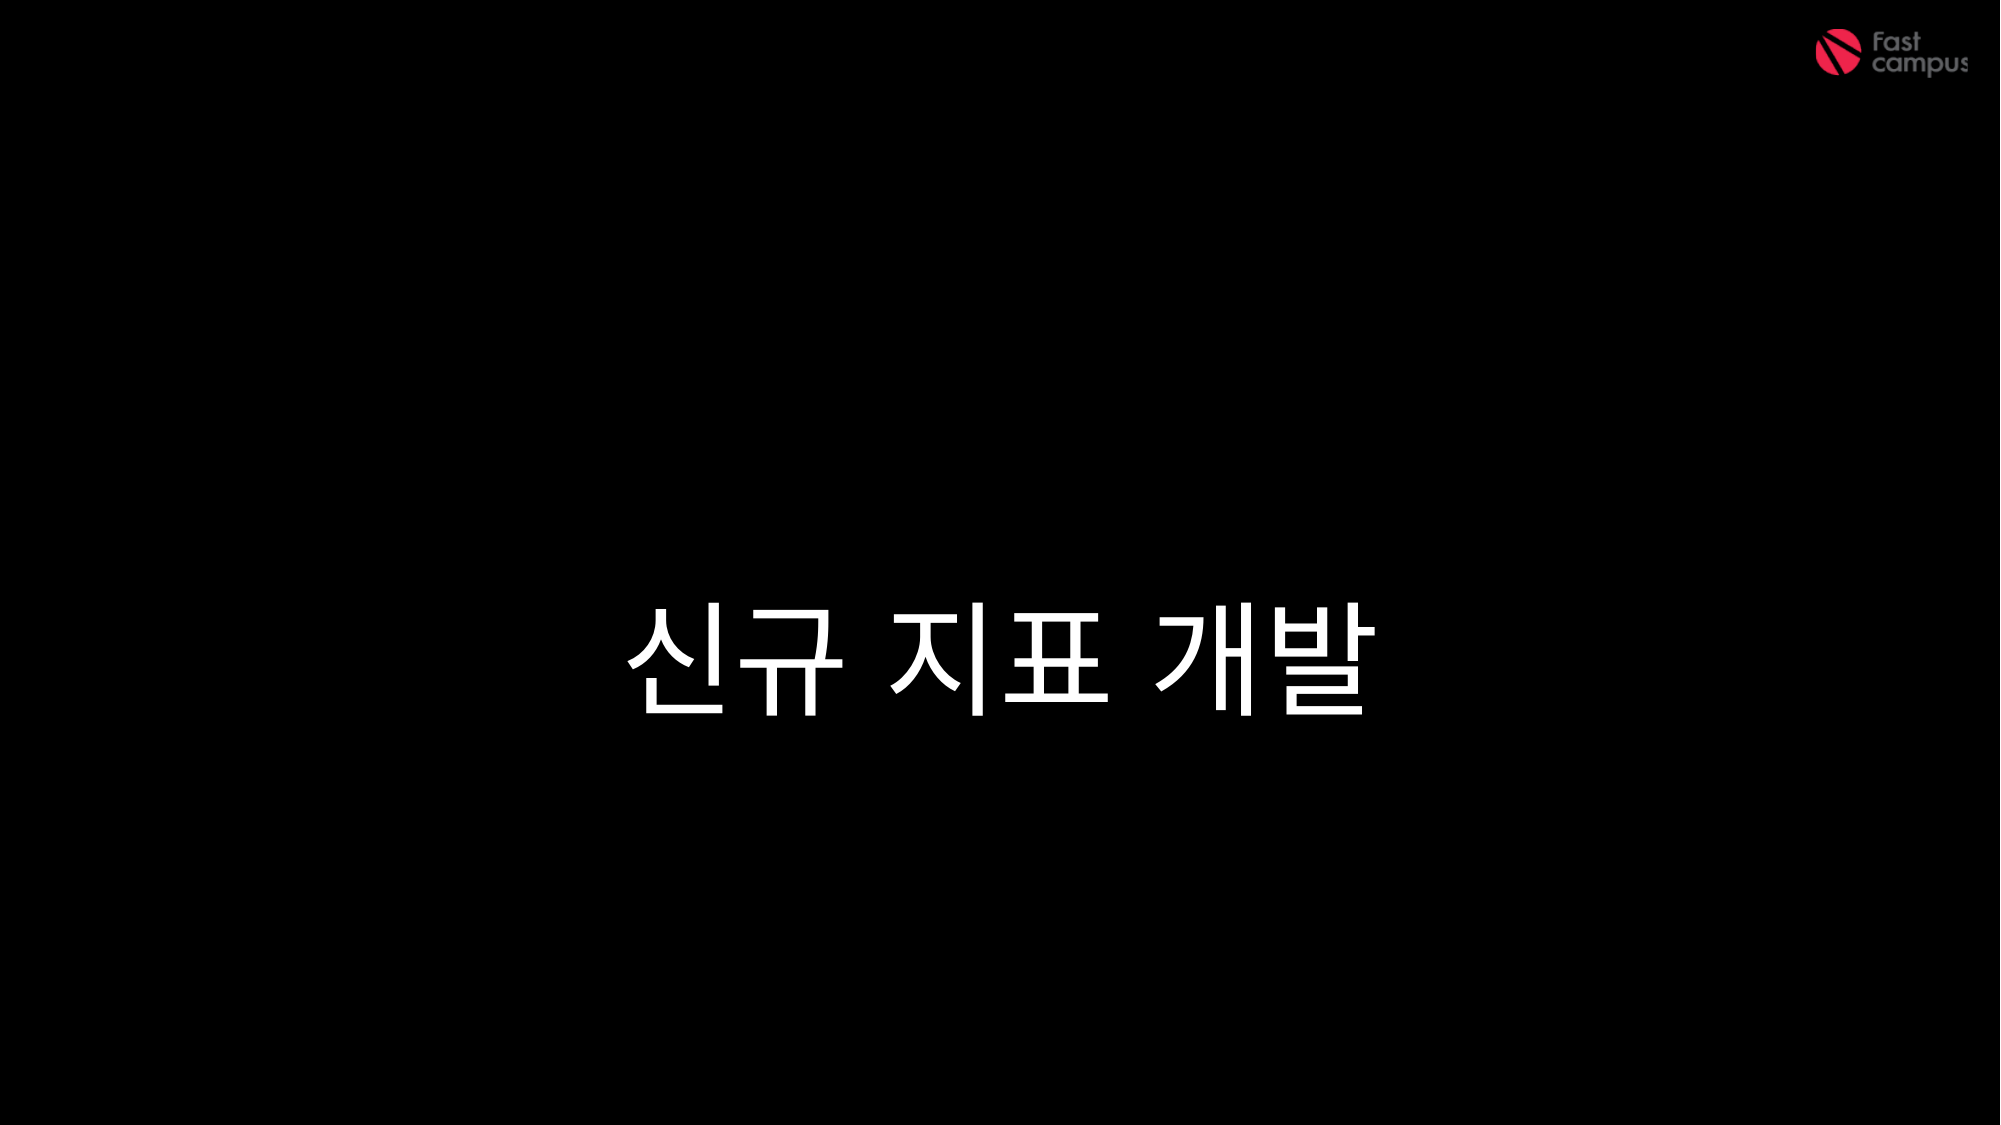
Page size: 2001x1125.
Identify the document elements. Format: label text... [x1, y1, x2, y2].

title 신규 지표 개발 [249, 184, 1750, 742]
